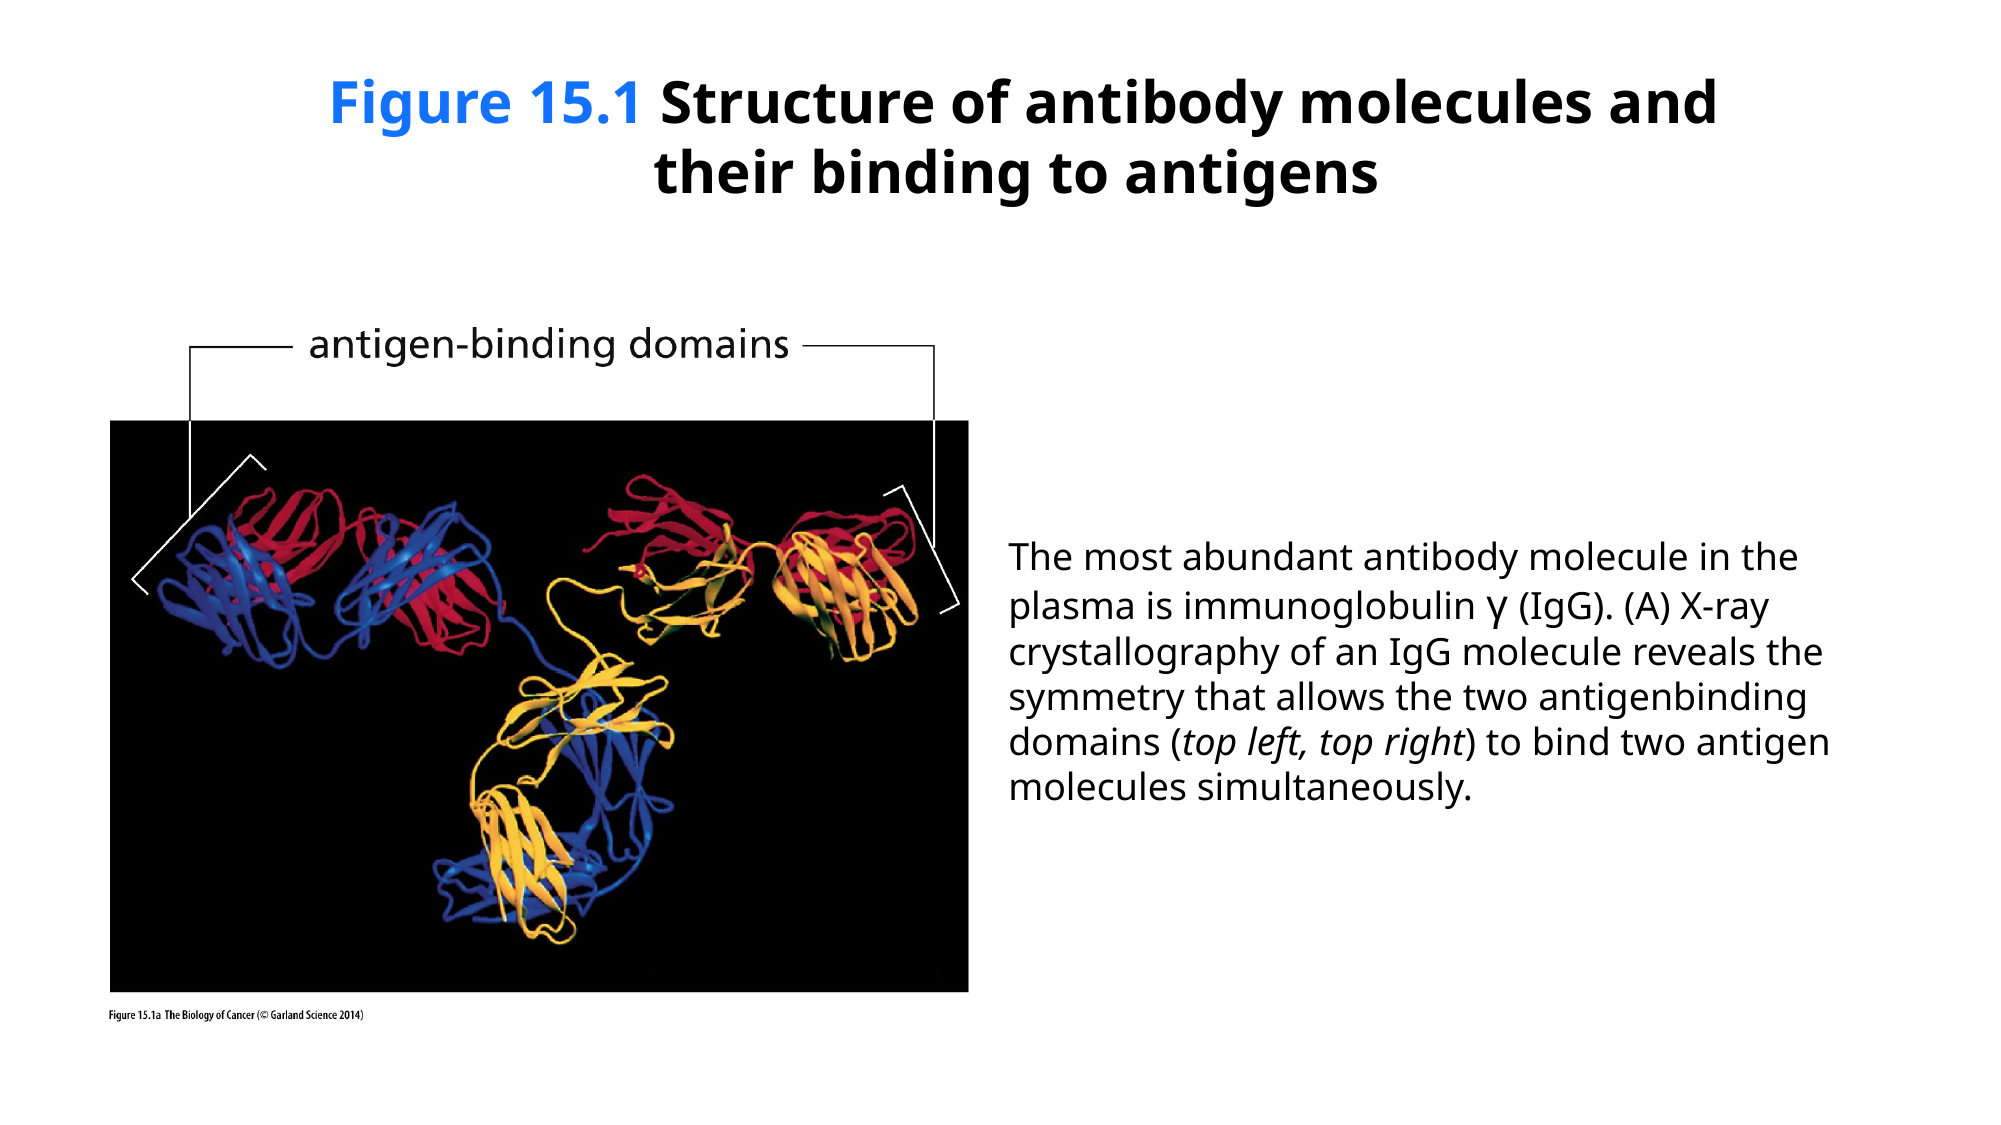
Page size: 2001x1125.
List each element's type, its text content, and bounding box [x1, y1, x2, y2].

text_box The most abundant antibody molecule in the plasma is immunoglobulin γ (IgG). (A) X-ray crystallography of an IgG molecule reveals the symmetry that allows the two antigenbinding domains (top left, top right) to bind two antigen molecules simultaneously. [993, 525, 1899, 816]
picture [103, 320, 975, 1025]
text_box Figure 15.1 Structure of antibody molecules and their binding to antigens [267, 57, 1781, 213]
